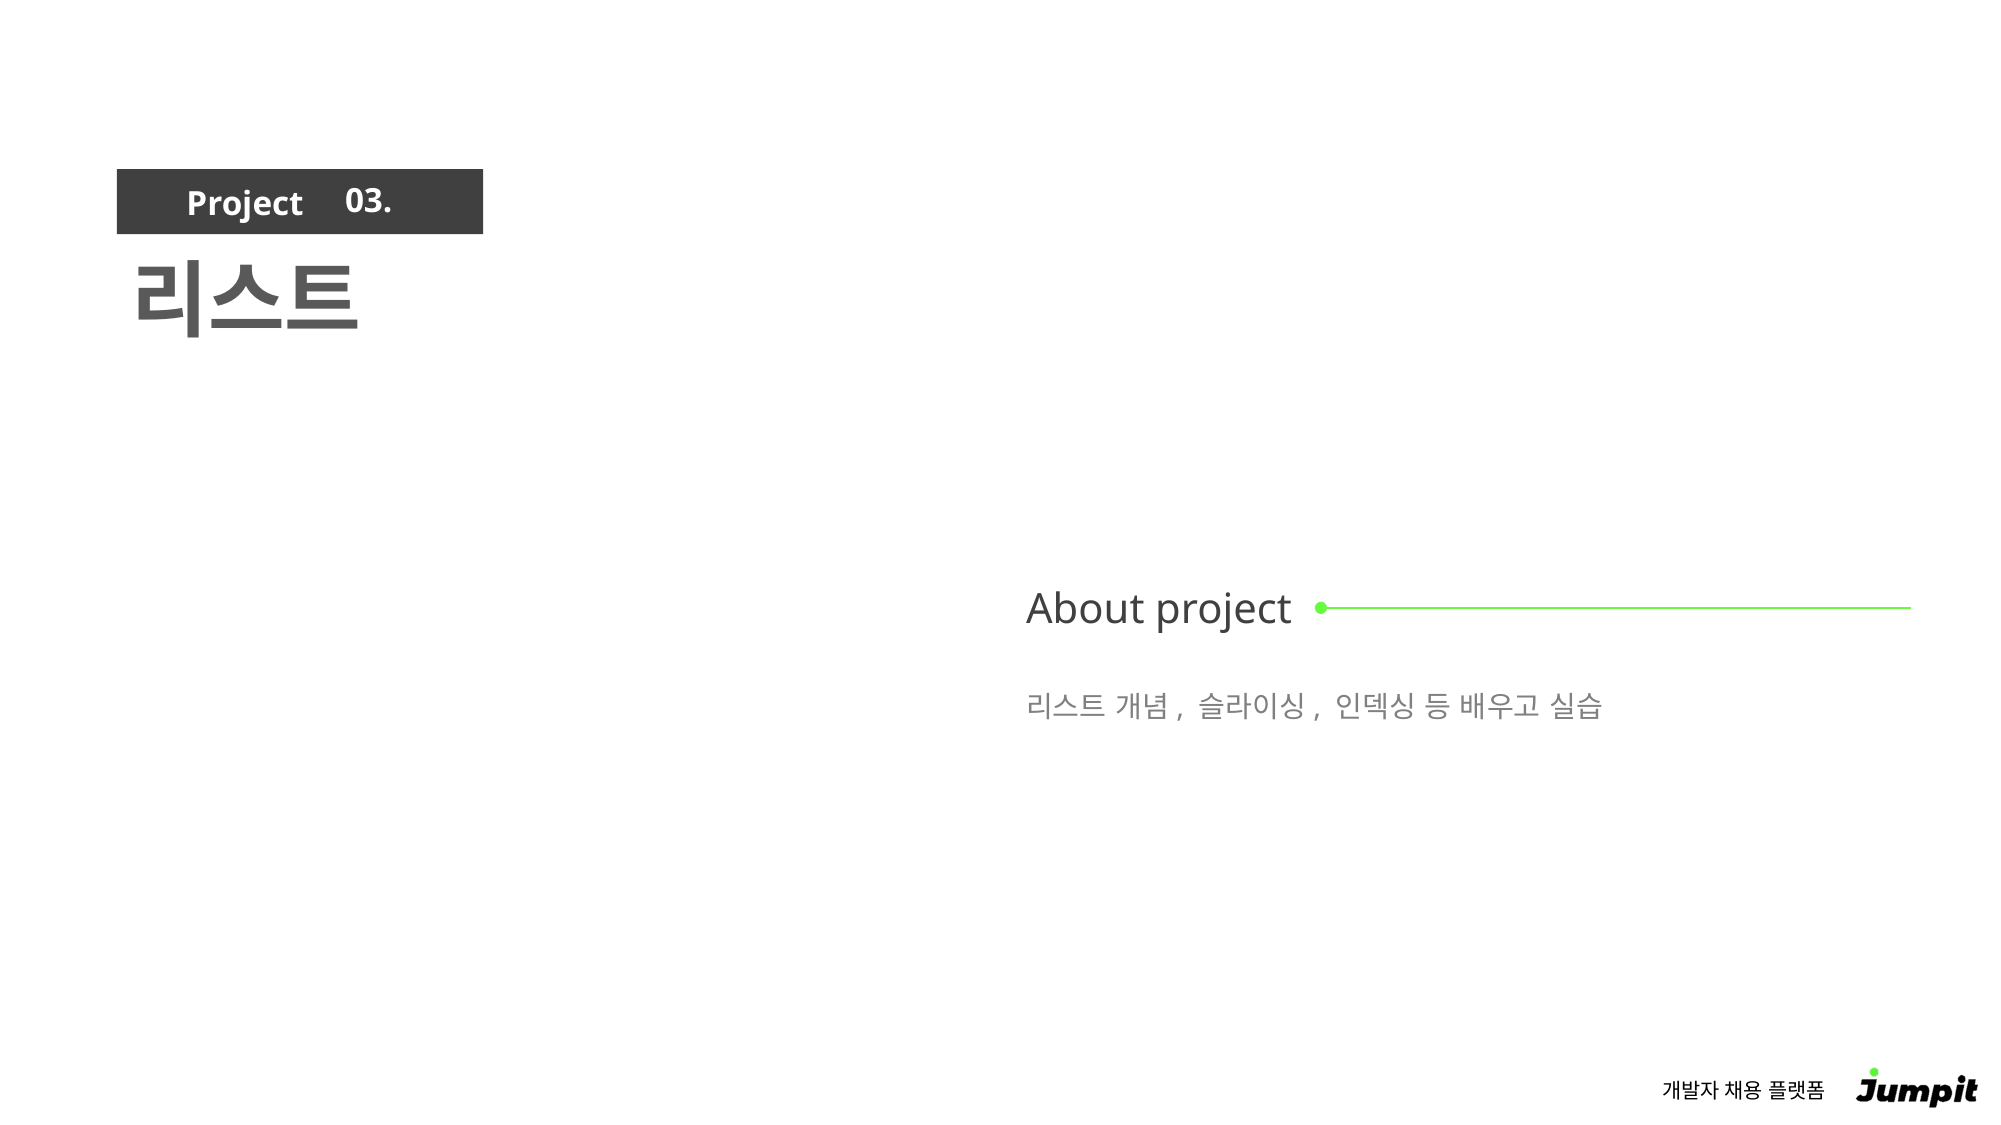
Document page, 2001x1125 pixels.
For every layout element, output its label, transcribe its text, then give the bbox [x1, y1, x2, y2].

list 리스트 [116, 251, 1424, 360]
picture [1849, 1063, 1982, 1113]
list 03. [329, 176, 408, 228]
list 리스트 개념, 슬라이싱, 인덱싱 등 배우고 실습 [1011, 684, 1912, 1001]
